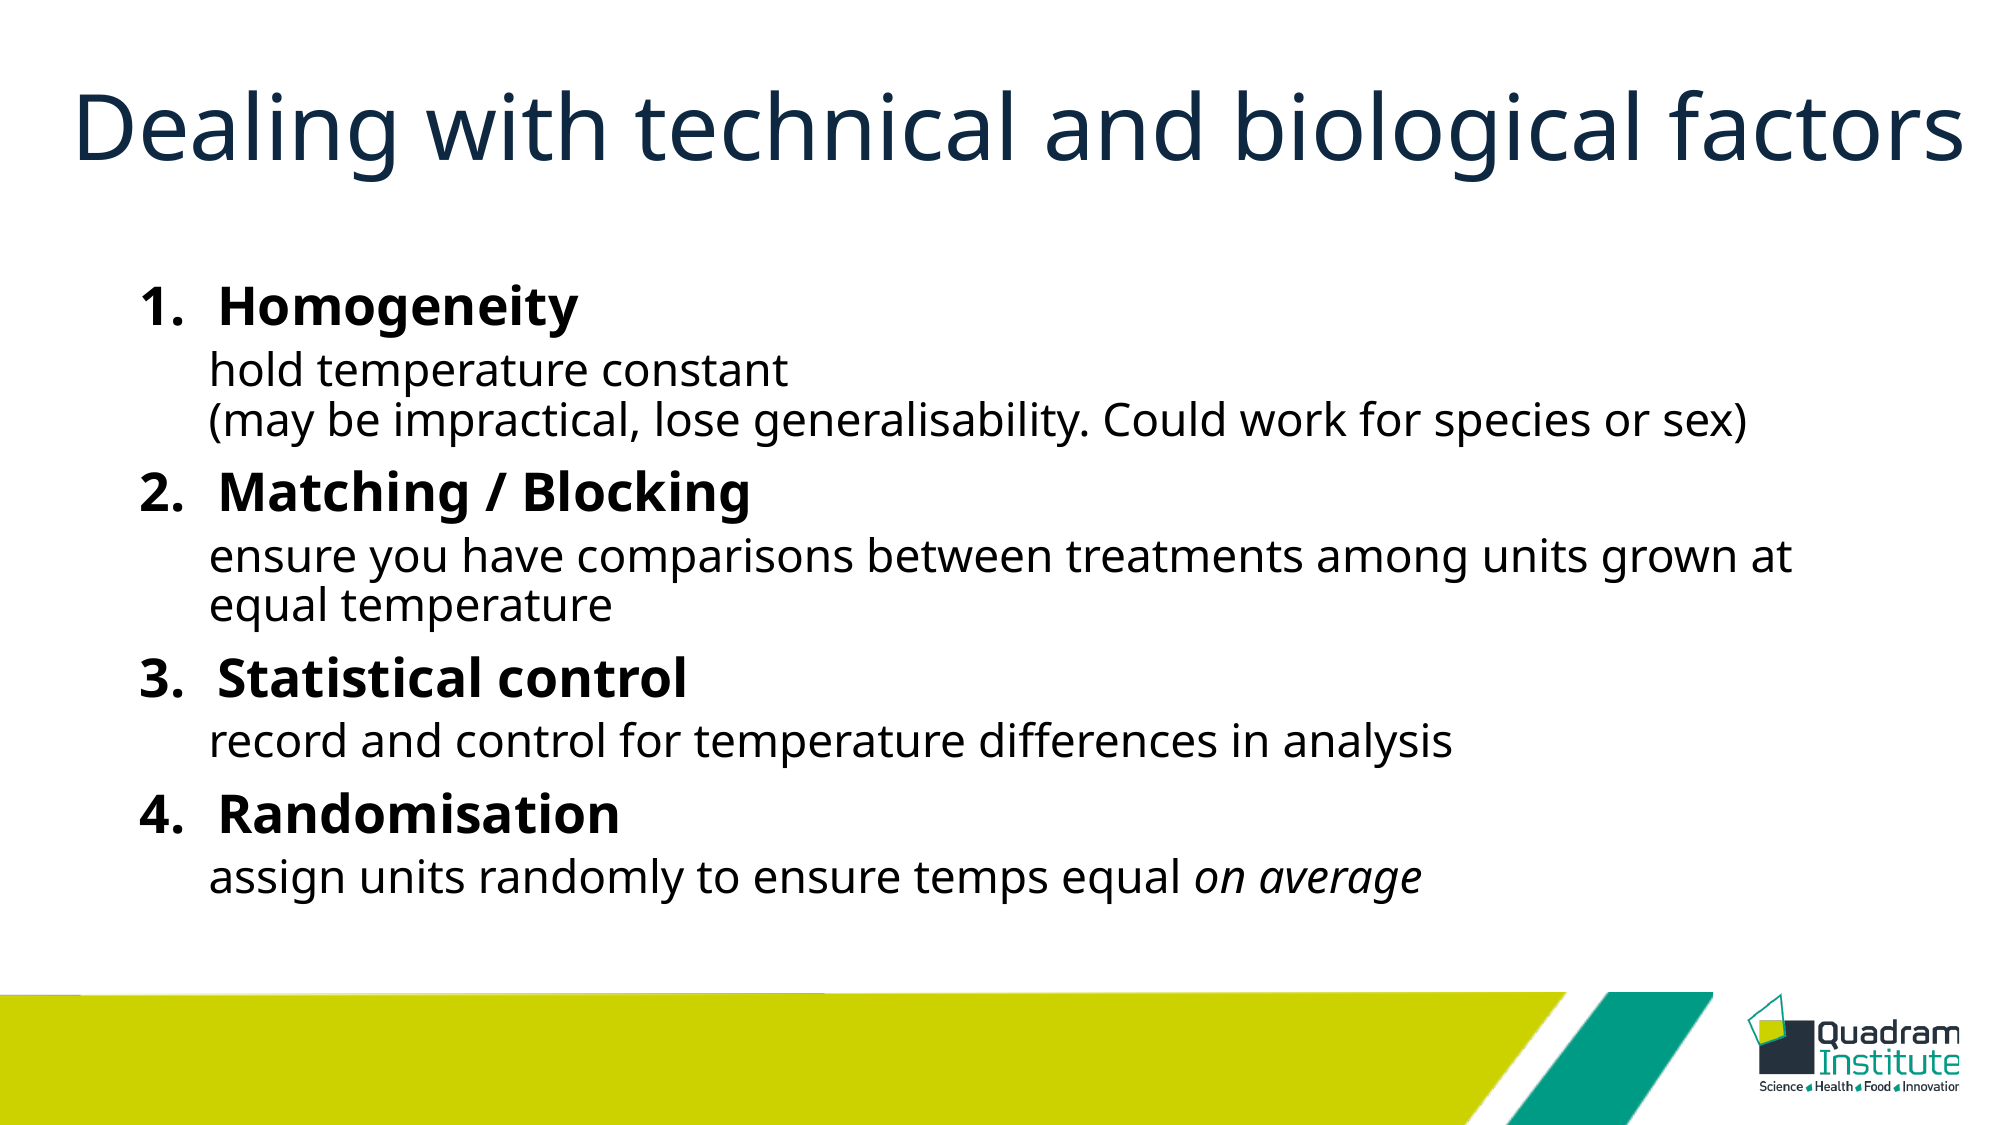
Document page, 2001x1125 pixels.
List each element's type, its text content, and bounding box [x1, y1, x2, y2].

title Dealing with technical and biological factors [56, 22, 2000, 240]
list Homogeneity hold temperature constant (may be impractical, lose generalisability. Could work for species or sex) Matching / Blocking ensure you have comparisons between treatments among units grown at equal temperature Statistical control record and control for temperature differences in analysis Randomisation assign units randomly to ensure temps equal on average [124, 272, 1850, 913]
